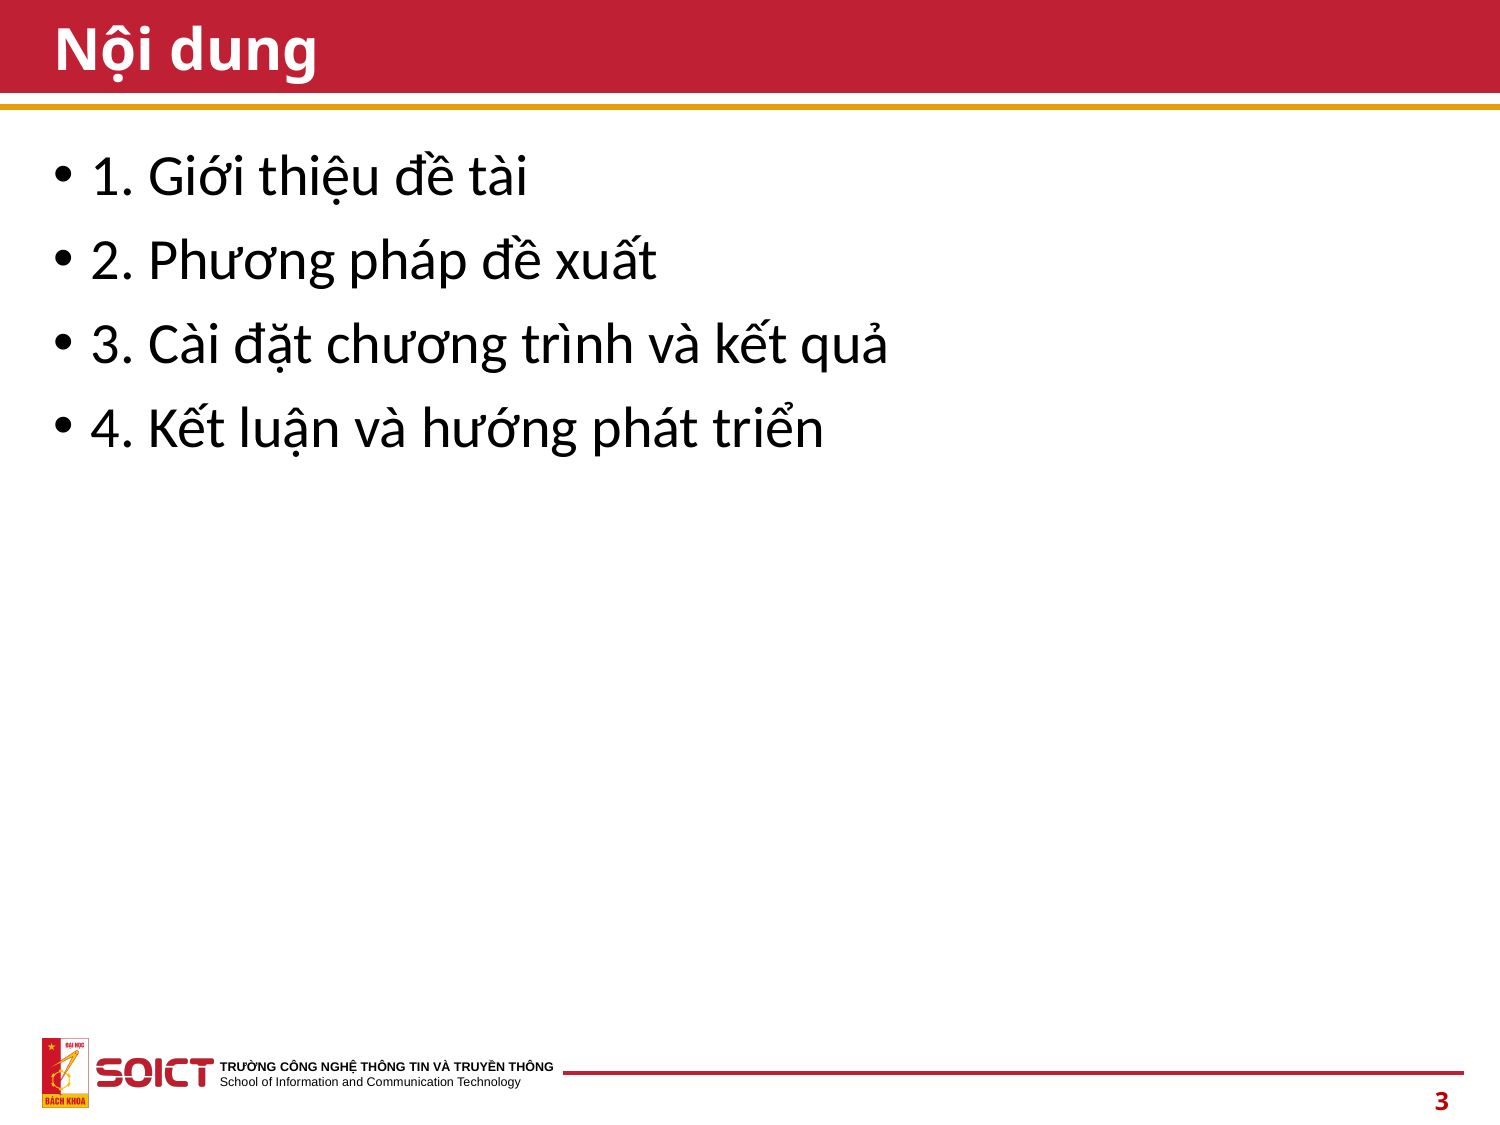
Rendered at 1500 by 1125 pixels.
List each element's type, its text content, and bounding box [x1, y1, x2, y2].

title Nội dung [38, 12, 1462, 87]
picture [42, 1038, 214, 1108]
list 1. Giới thiệu đề tài 2. Phương pháp đề xuất 3. Cài đặt chương trình và kết quả 4. Kết luận và hướng phát triển [38, 138, 1462, 1008]
slide_number 3 [1126, 1078, 1464, 1124]
